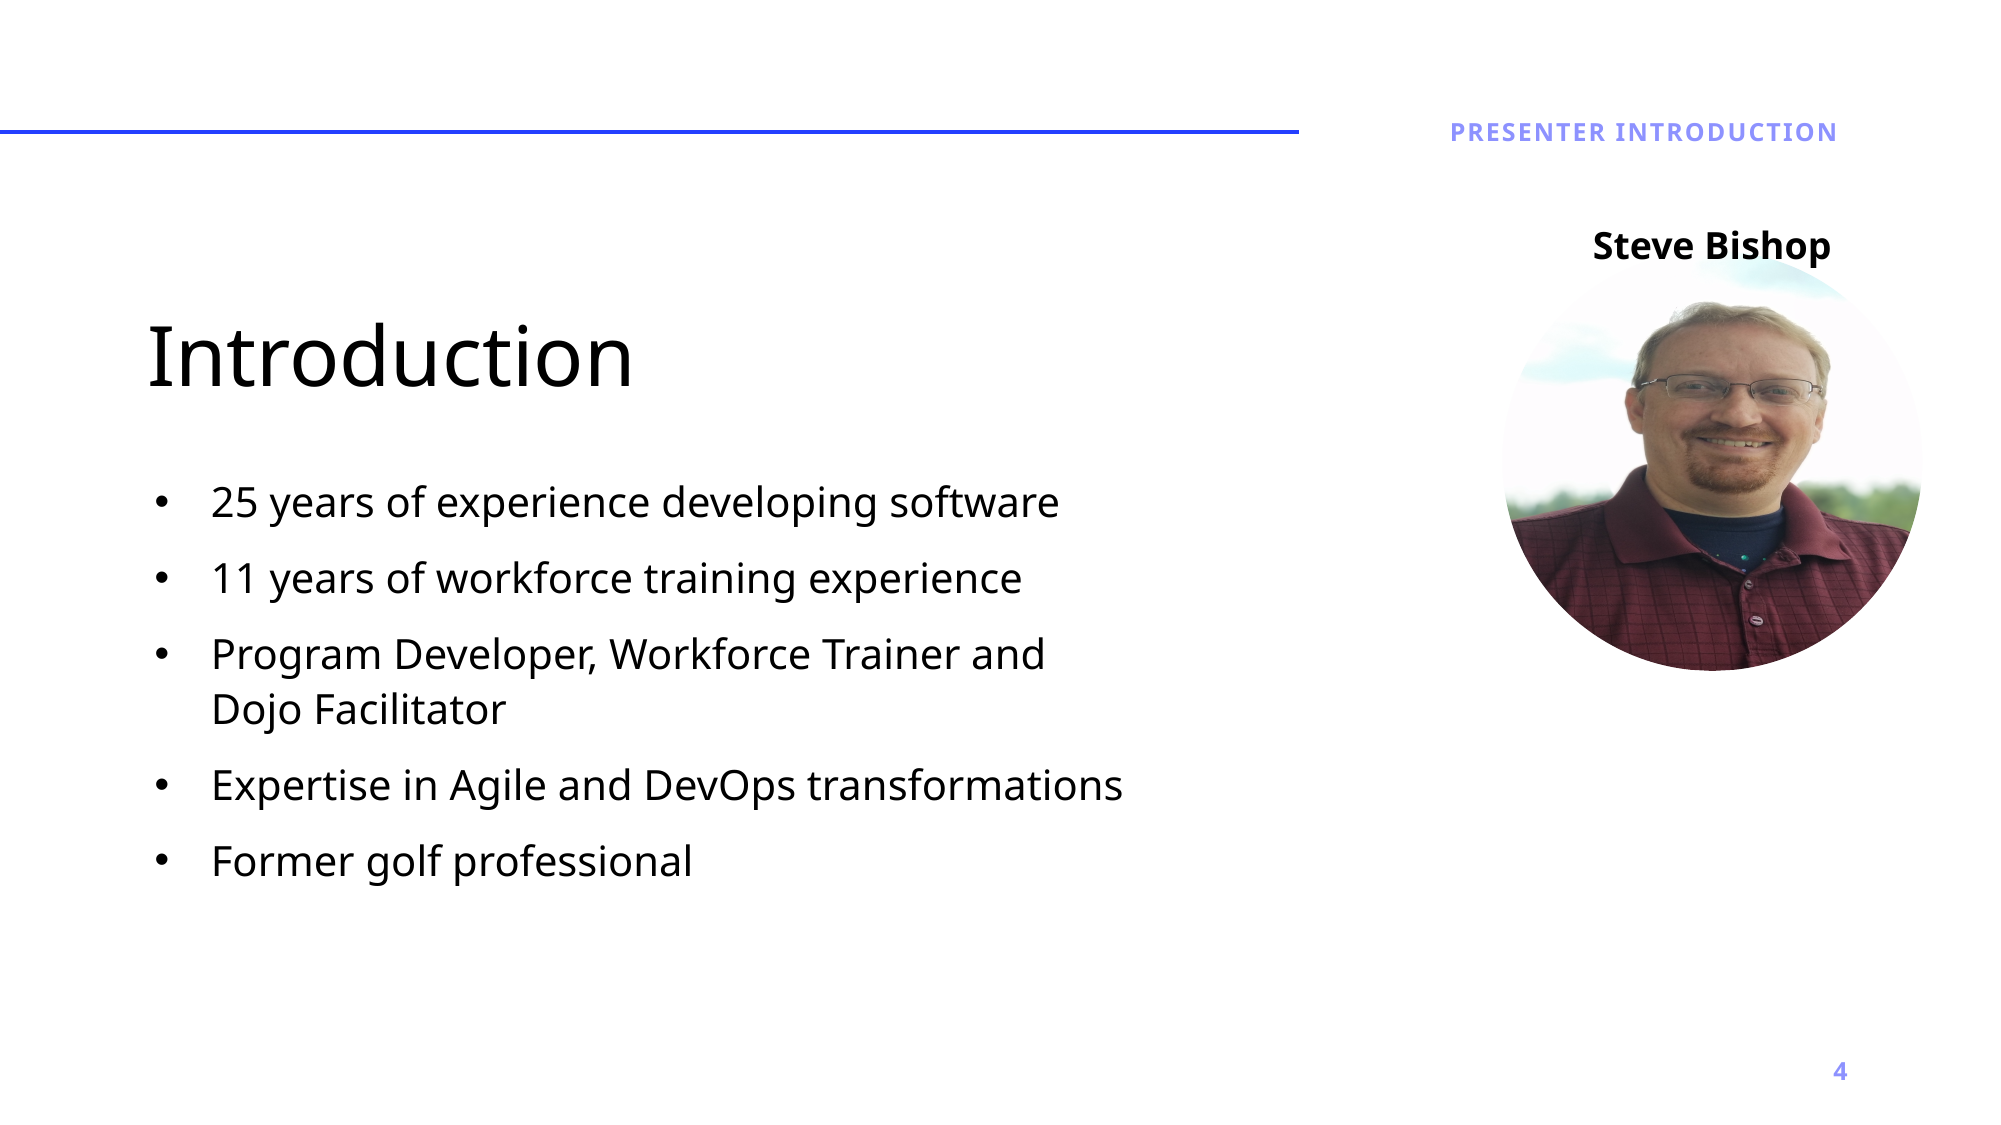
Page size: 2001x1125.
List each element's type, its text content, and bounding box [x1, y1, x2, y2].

slide_number 4 [1412, 1042, 1863, 1103]
text_box Steve Bishop [1578, 214, 1847, 250]
title Introduction [131, 218, 1148, 413]
picture [1502, 250, 1923, 671]
footer Presenter Introduction [1306, 101, 1982, 162]
list 25 years of experience developing software 11 years of workforce training experience Program Developer, Workforce Trainer and Dojo Facilitator Expertise in Agile and DevOps transformations Former golf professional [139, 463, 1155, 1013]
